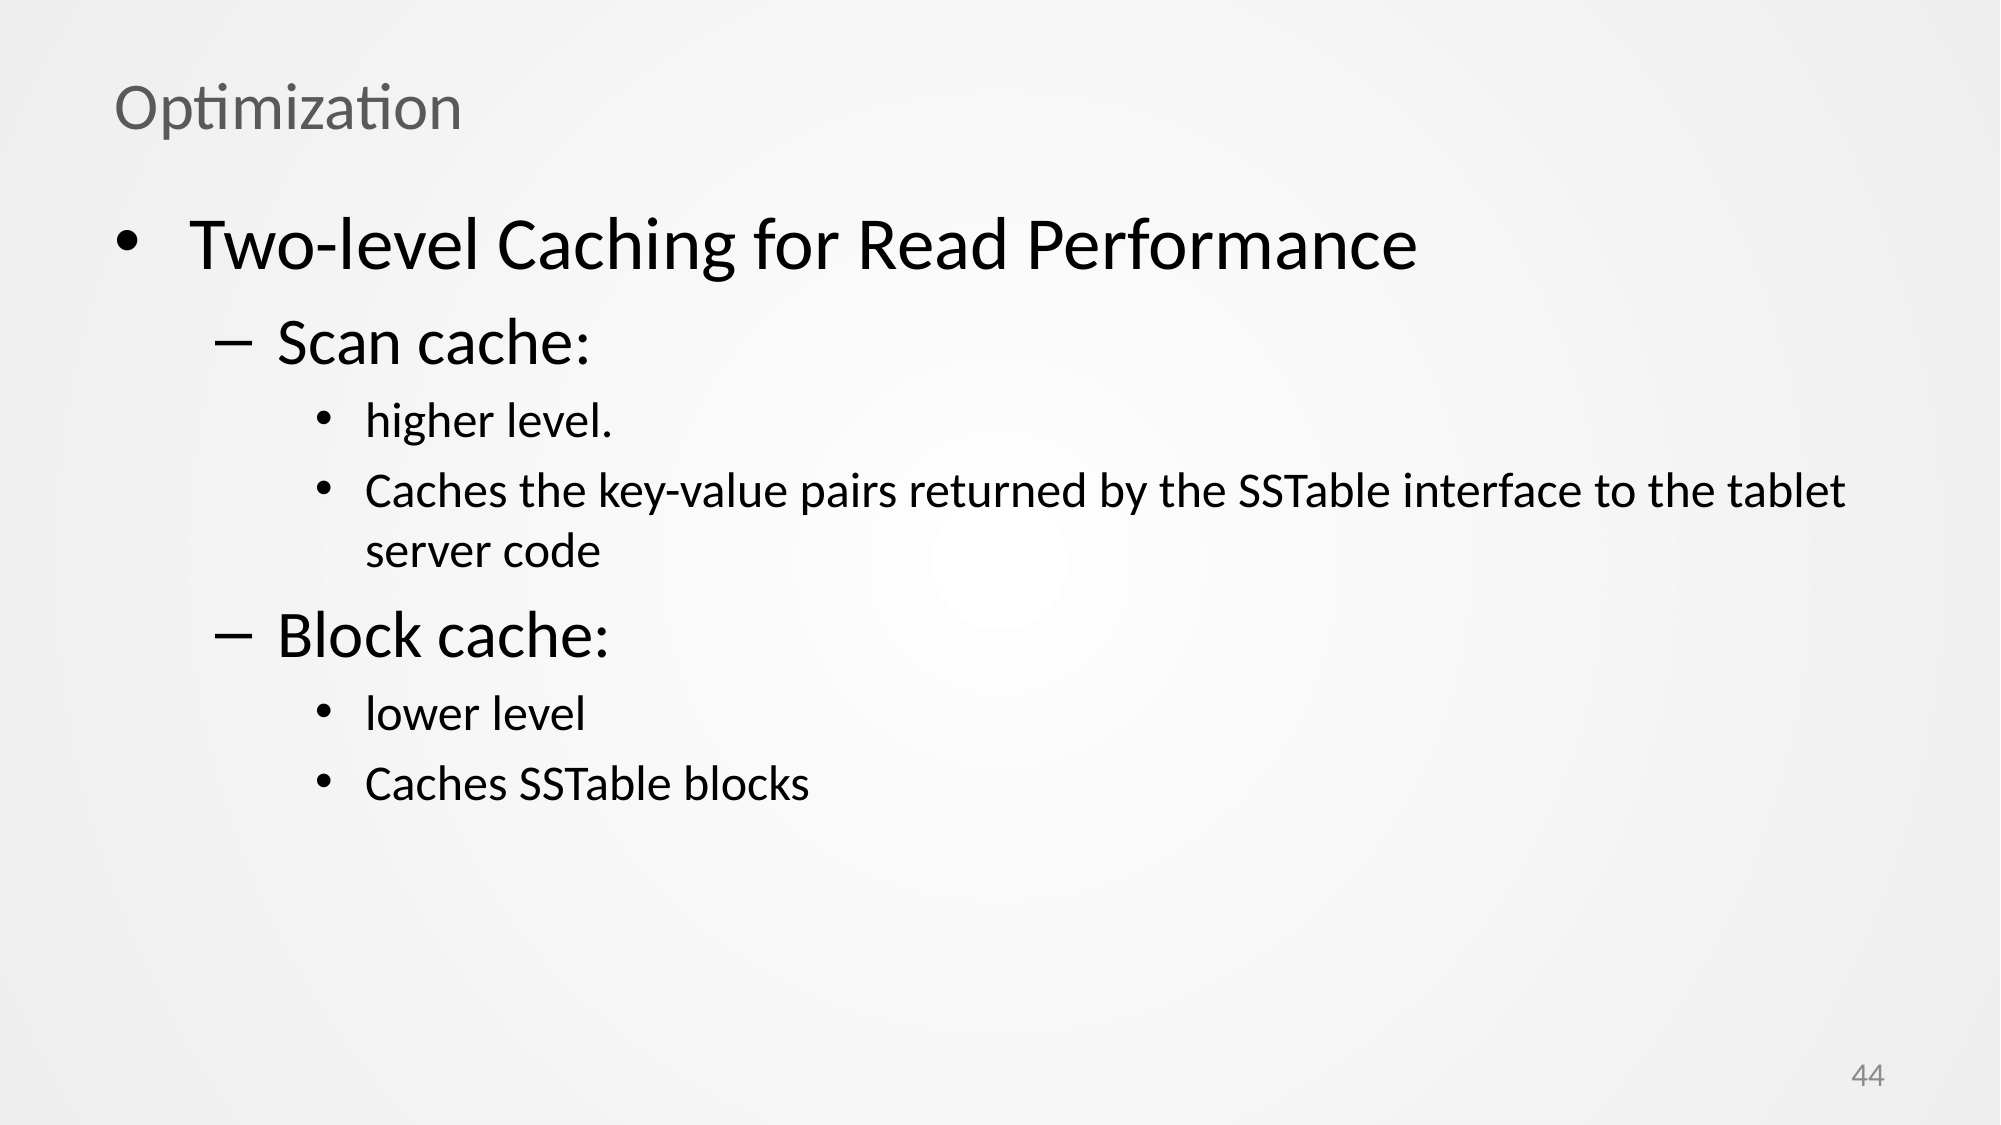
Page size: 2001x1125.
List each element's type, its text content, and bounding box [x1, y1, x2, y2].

title Optimization [99, 45, 1900, 162]
list Two-level Caching for Read Performance Scan cache: higher level. Caches the key-value pairs returned by the SSTable interface to the tablet server code Block cache: lower level Caches SSTable blocks [99, 186, 1900, 1005]
slide_number 44 [1433, 1042, 1900, 1103]
